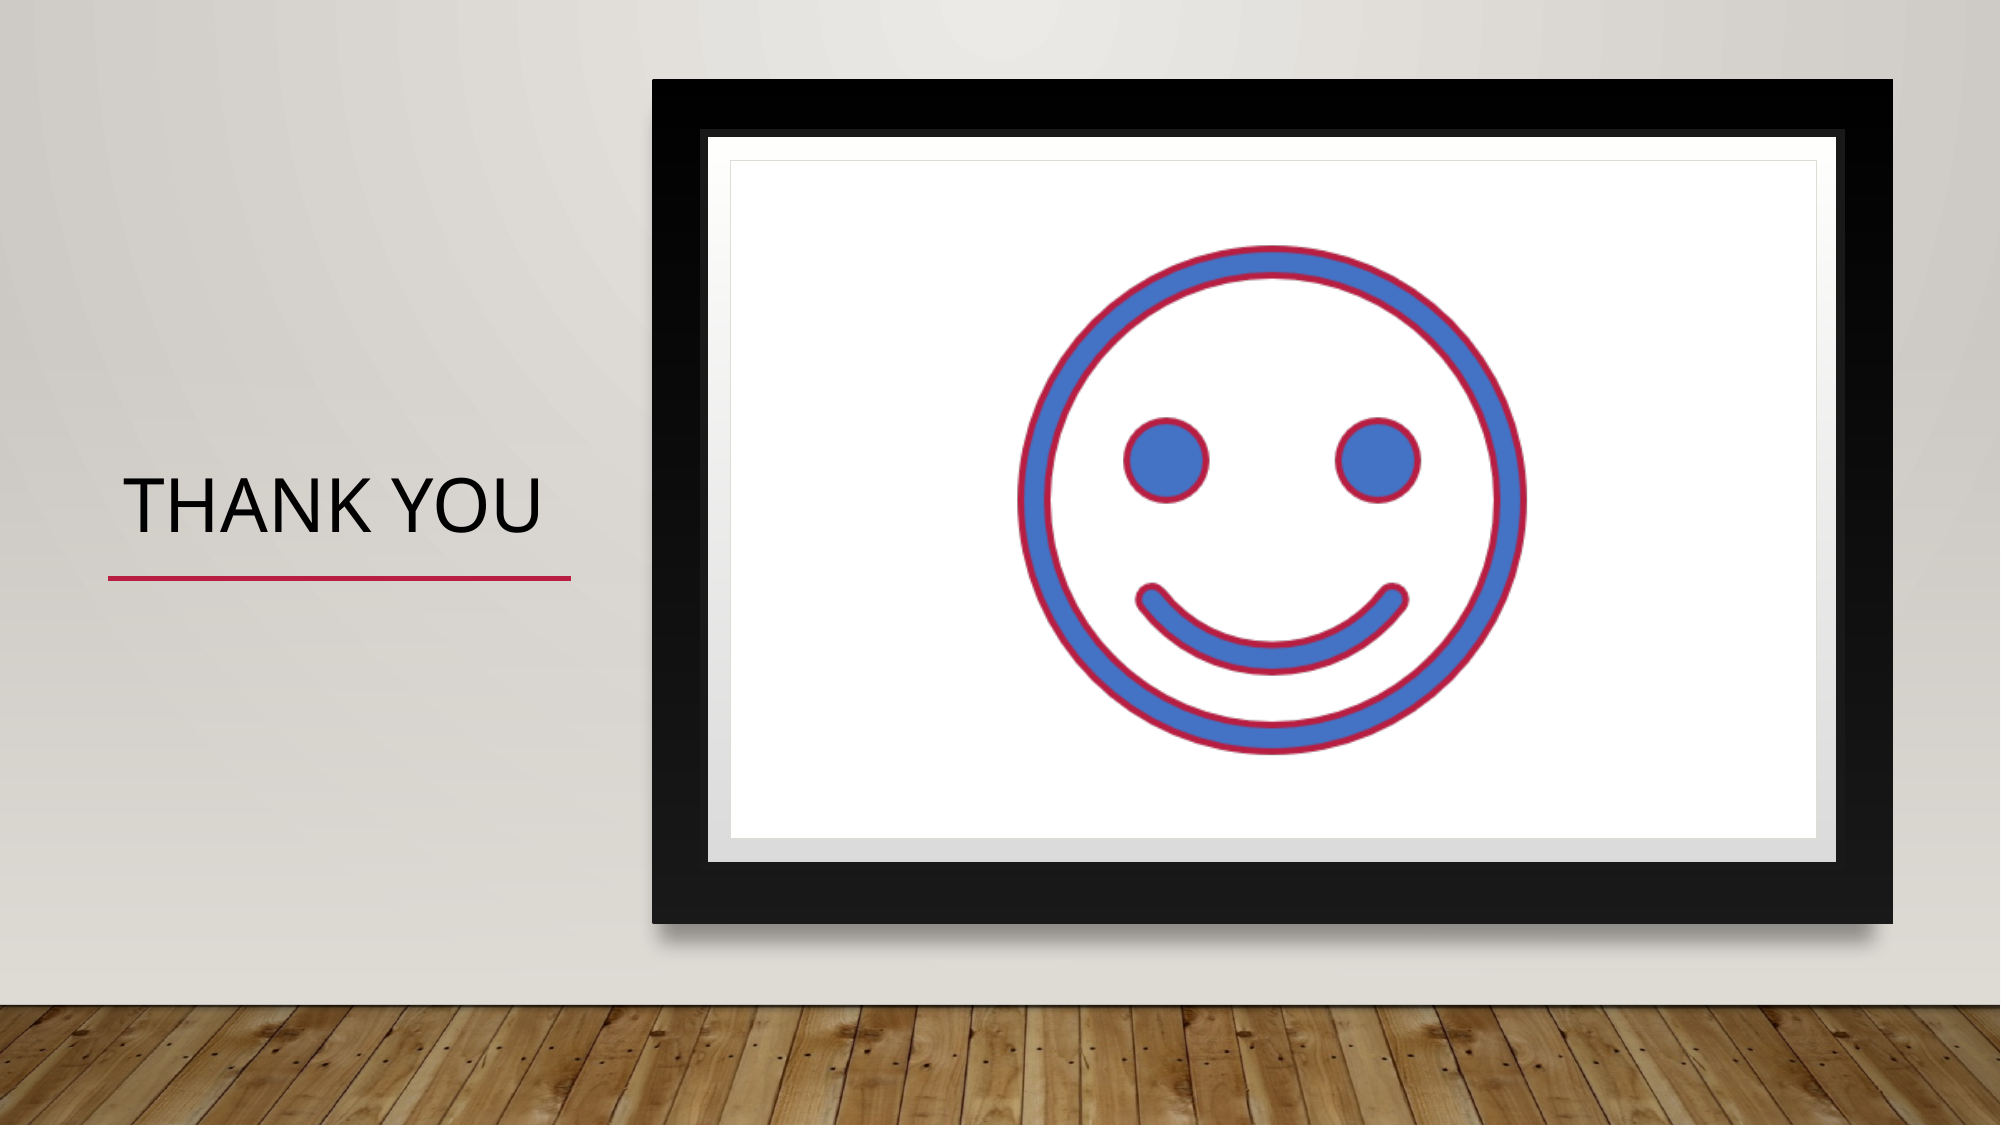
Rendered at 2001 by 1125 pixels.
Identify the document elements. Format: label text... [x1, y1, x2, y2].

title THANK YOU [108, 241, 572, 549]
picture [955, 182, 1591, 818]
text_box [0, 330, 2000, 1004]
text_box [0, 0, 2000, 330]
picture [0, 1006, 2000, 1125]
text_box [652, 78, 1894, 924]
